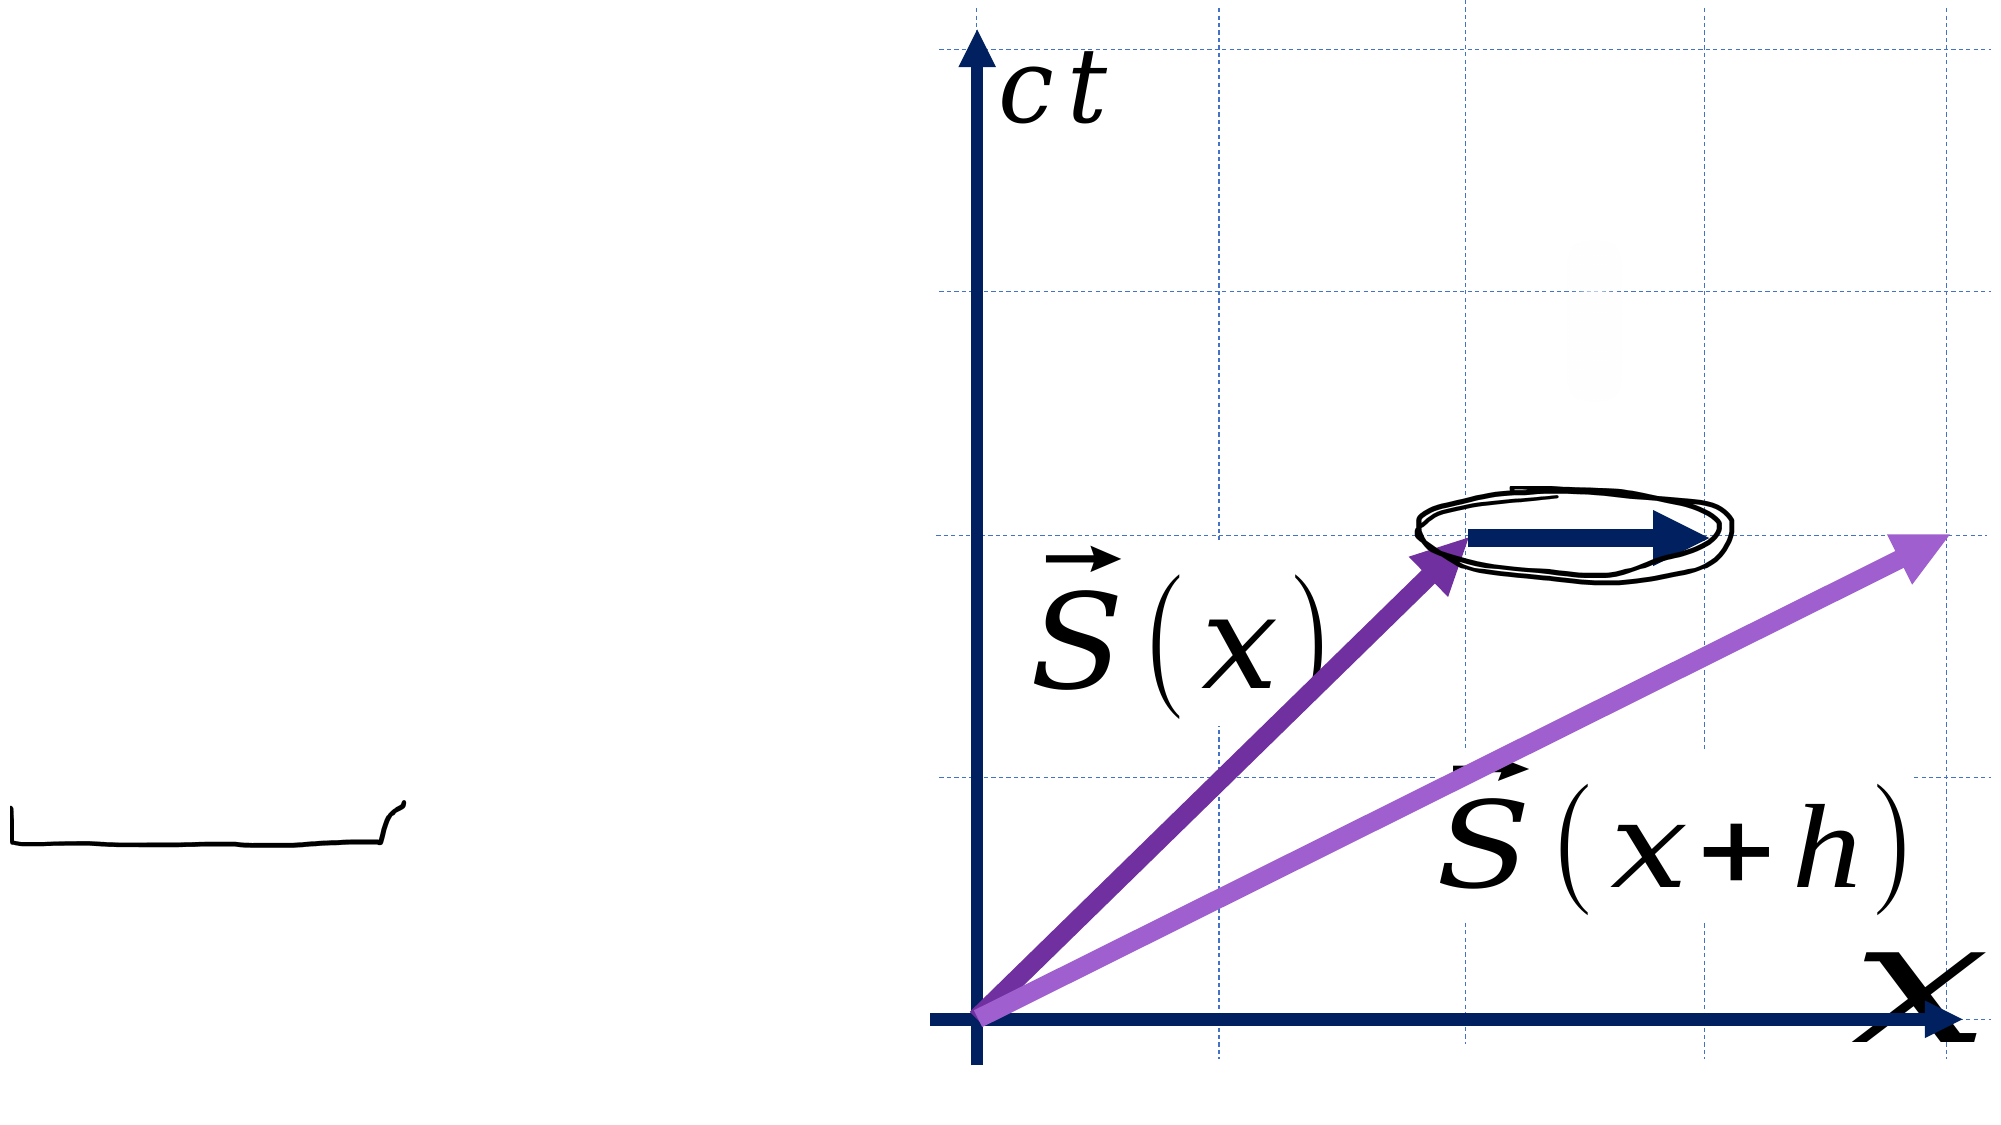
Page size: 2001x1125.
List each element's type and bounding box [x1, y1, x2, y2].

picture [10, 486, 930, 857]
text_box [930, 29, 1997, 1084]
text_box [978, 534, 1950, 1019]
text_box [936, 0, 1991, 29]
